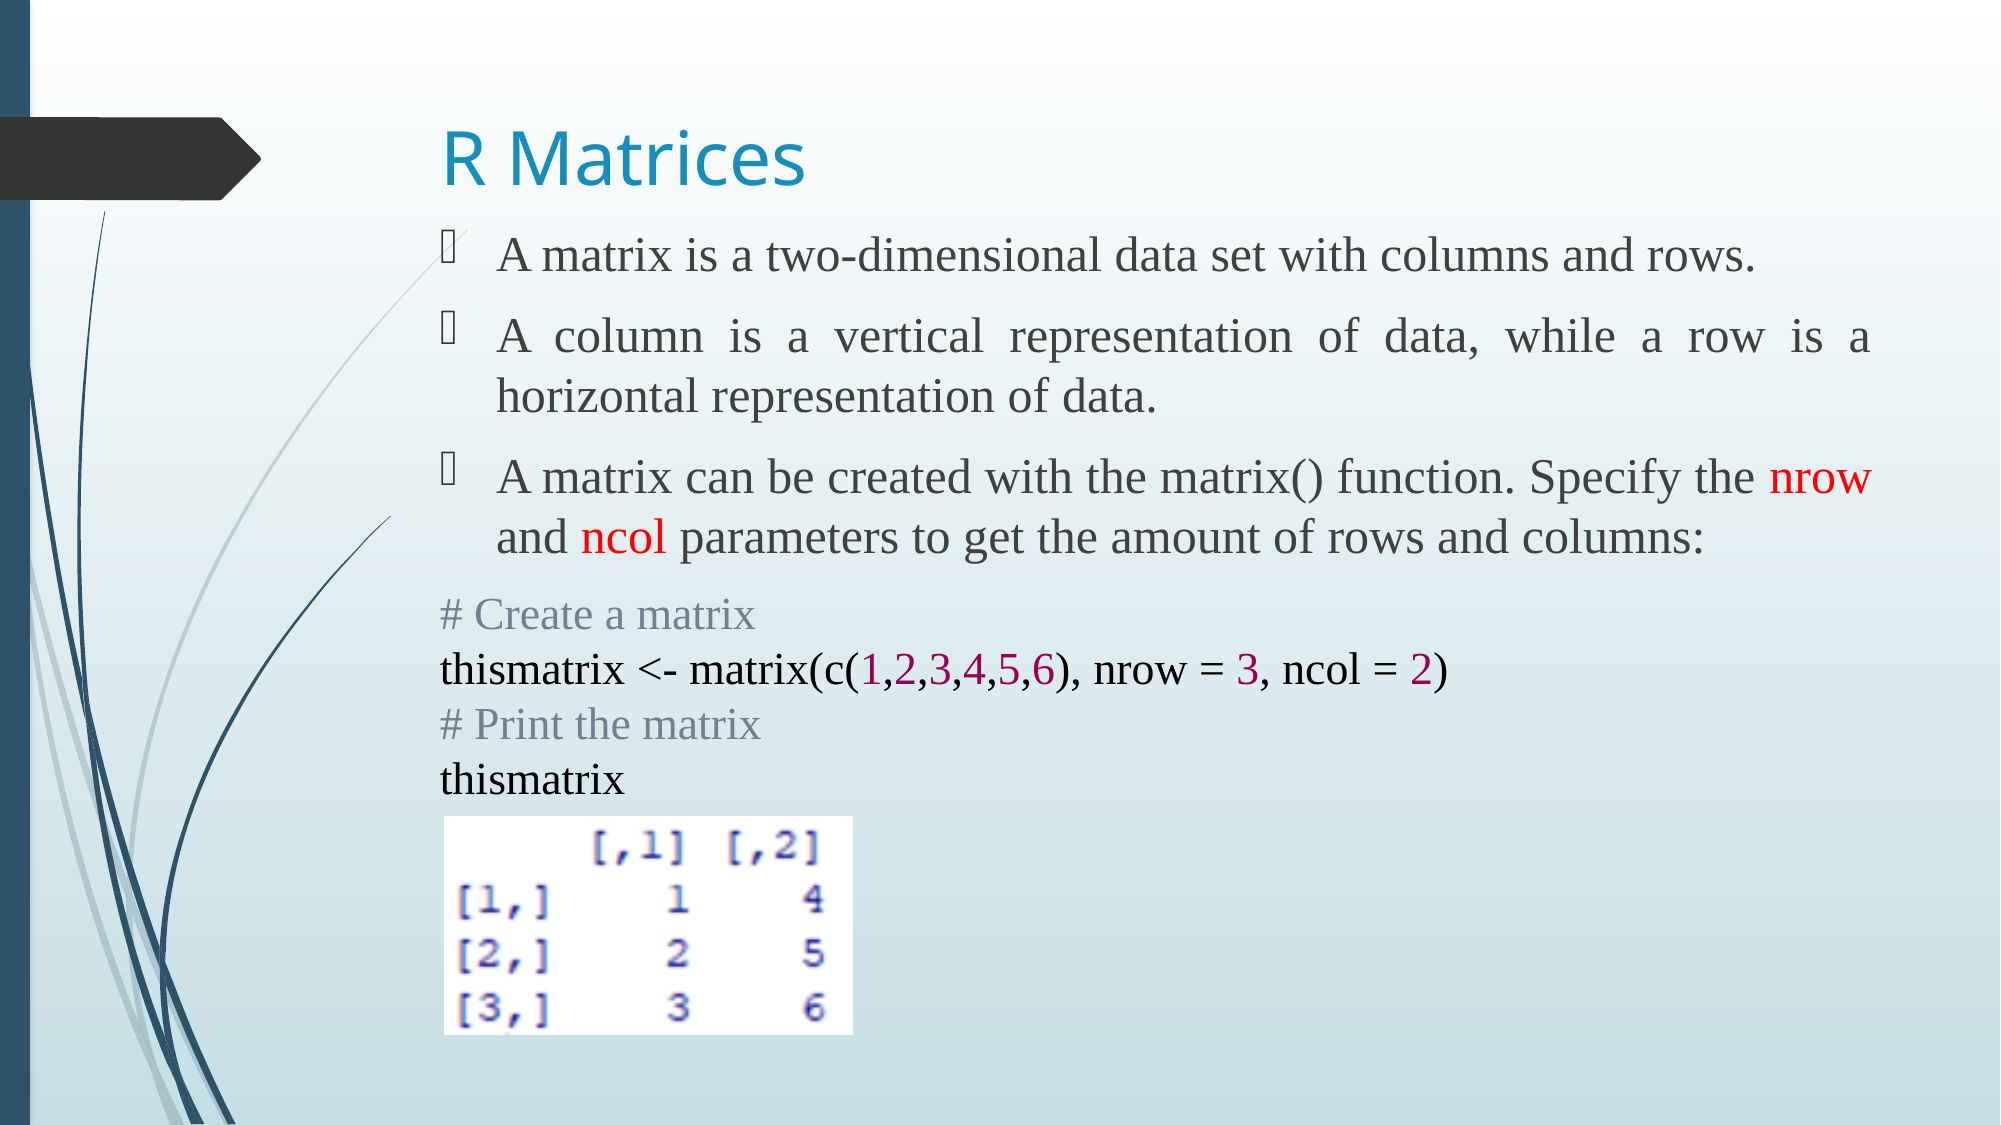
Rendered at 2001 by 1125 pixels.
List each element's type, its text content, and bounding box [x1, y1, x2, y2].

picture [444, 816, 853, 1035]
title R Matrices [425, 102, 1888, 214]
list A matrix is a two-dimensional data set with columns and rows. A column is a vertical representation of data, while a row is a horizontal representation of data. A matrix can be created with the matrix() function. Specify the nrow and ncol parameters to get the amount of rows and columns: # Create a matrix thismatrix <- matrix(c(1,2,3,4,5,6), nrow = 3, ncol = 2) # Print the matrix thismatrix [424, 214, 1888, 970]
